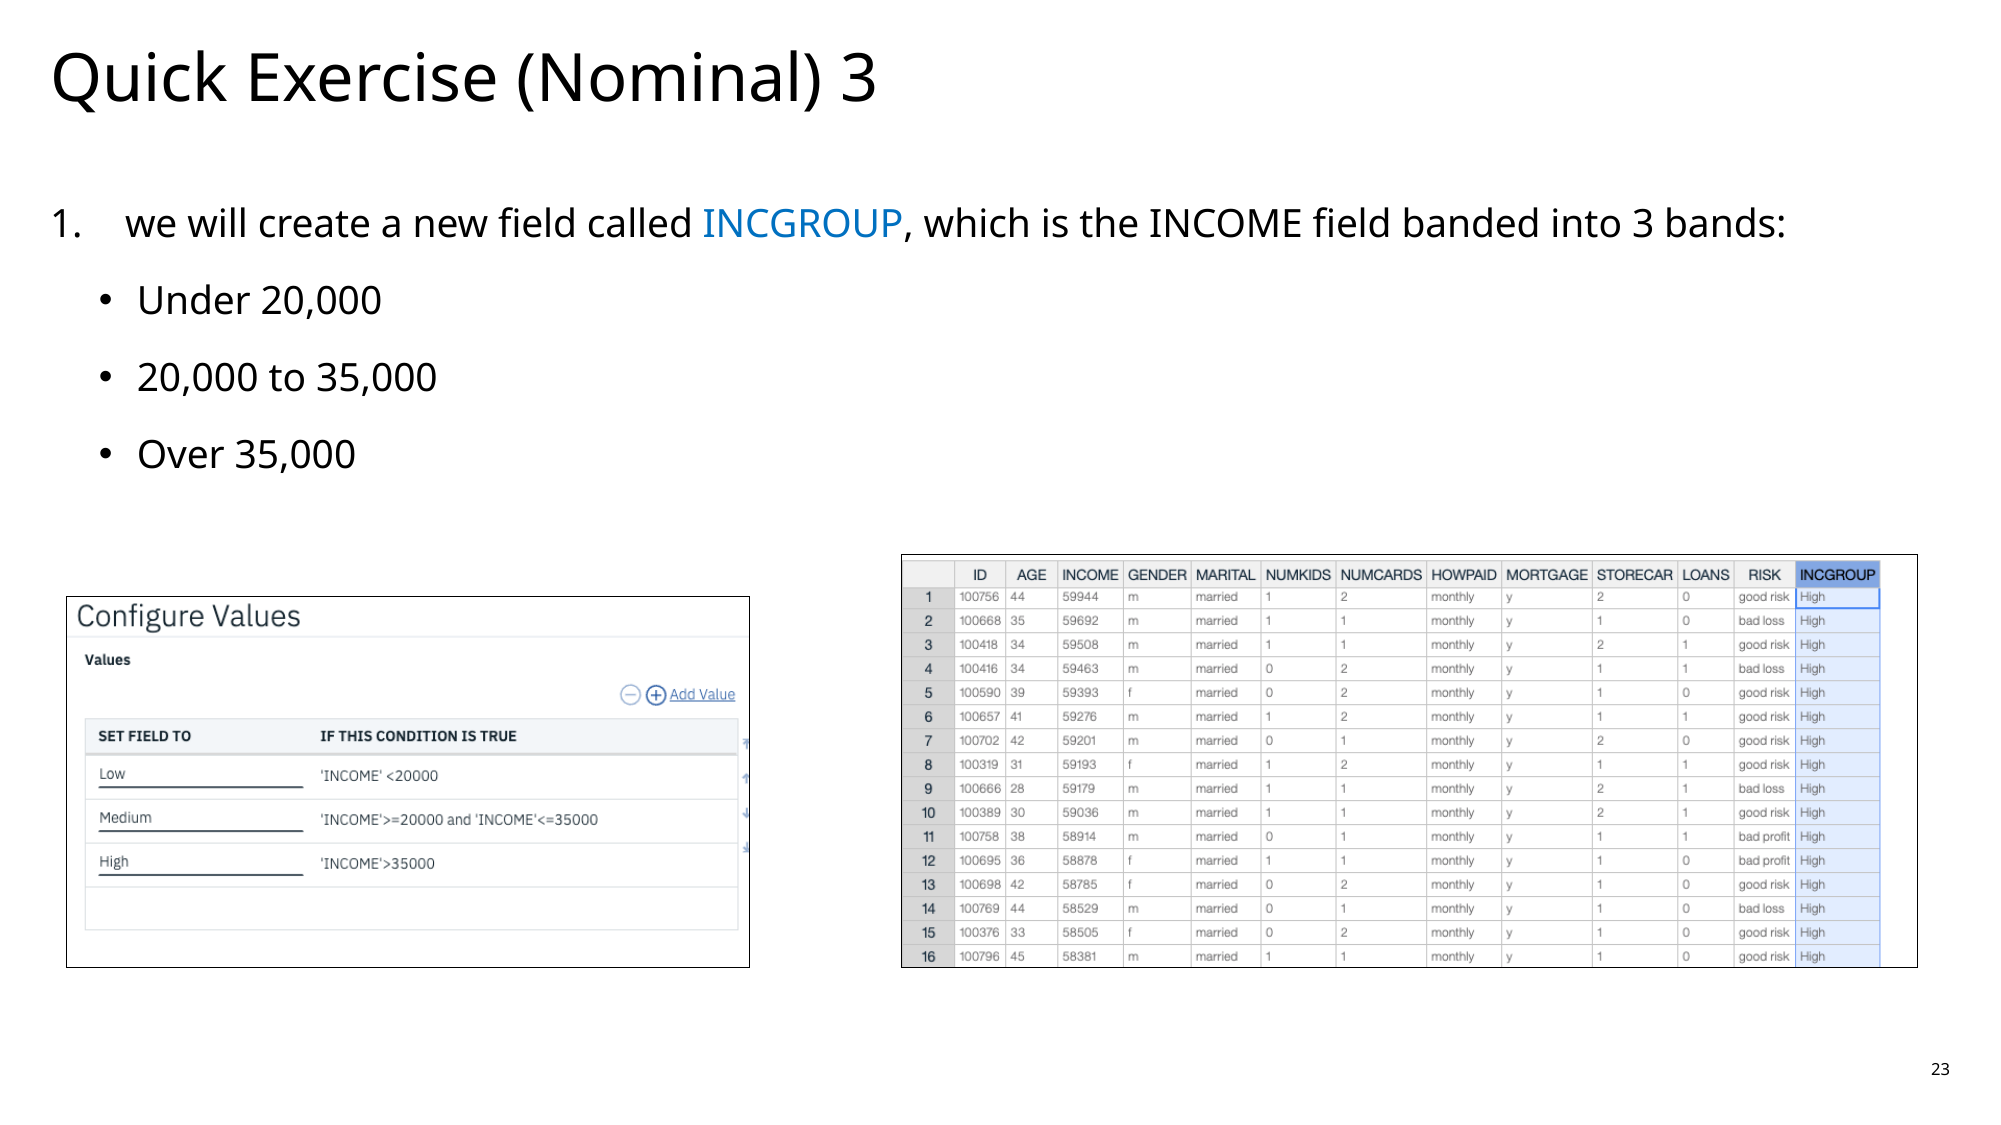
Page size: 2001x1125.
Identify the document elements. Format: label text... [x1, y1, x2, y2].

list we will create a new field called INCGROUP, which is the INCOME field banded into 3 bands: Under 20,000 20,000 to 35,000 Over 35,000 [50, 198, 1950, 995]
title Quick Exercise (Nominal) 3 [50, 43, 1950, 154]
picture [900, 554, 1918, 968]
slide_number 23 [1500, 1055, 1950, 1086]
picture [66, 596, 751, 968]
